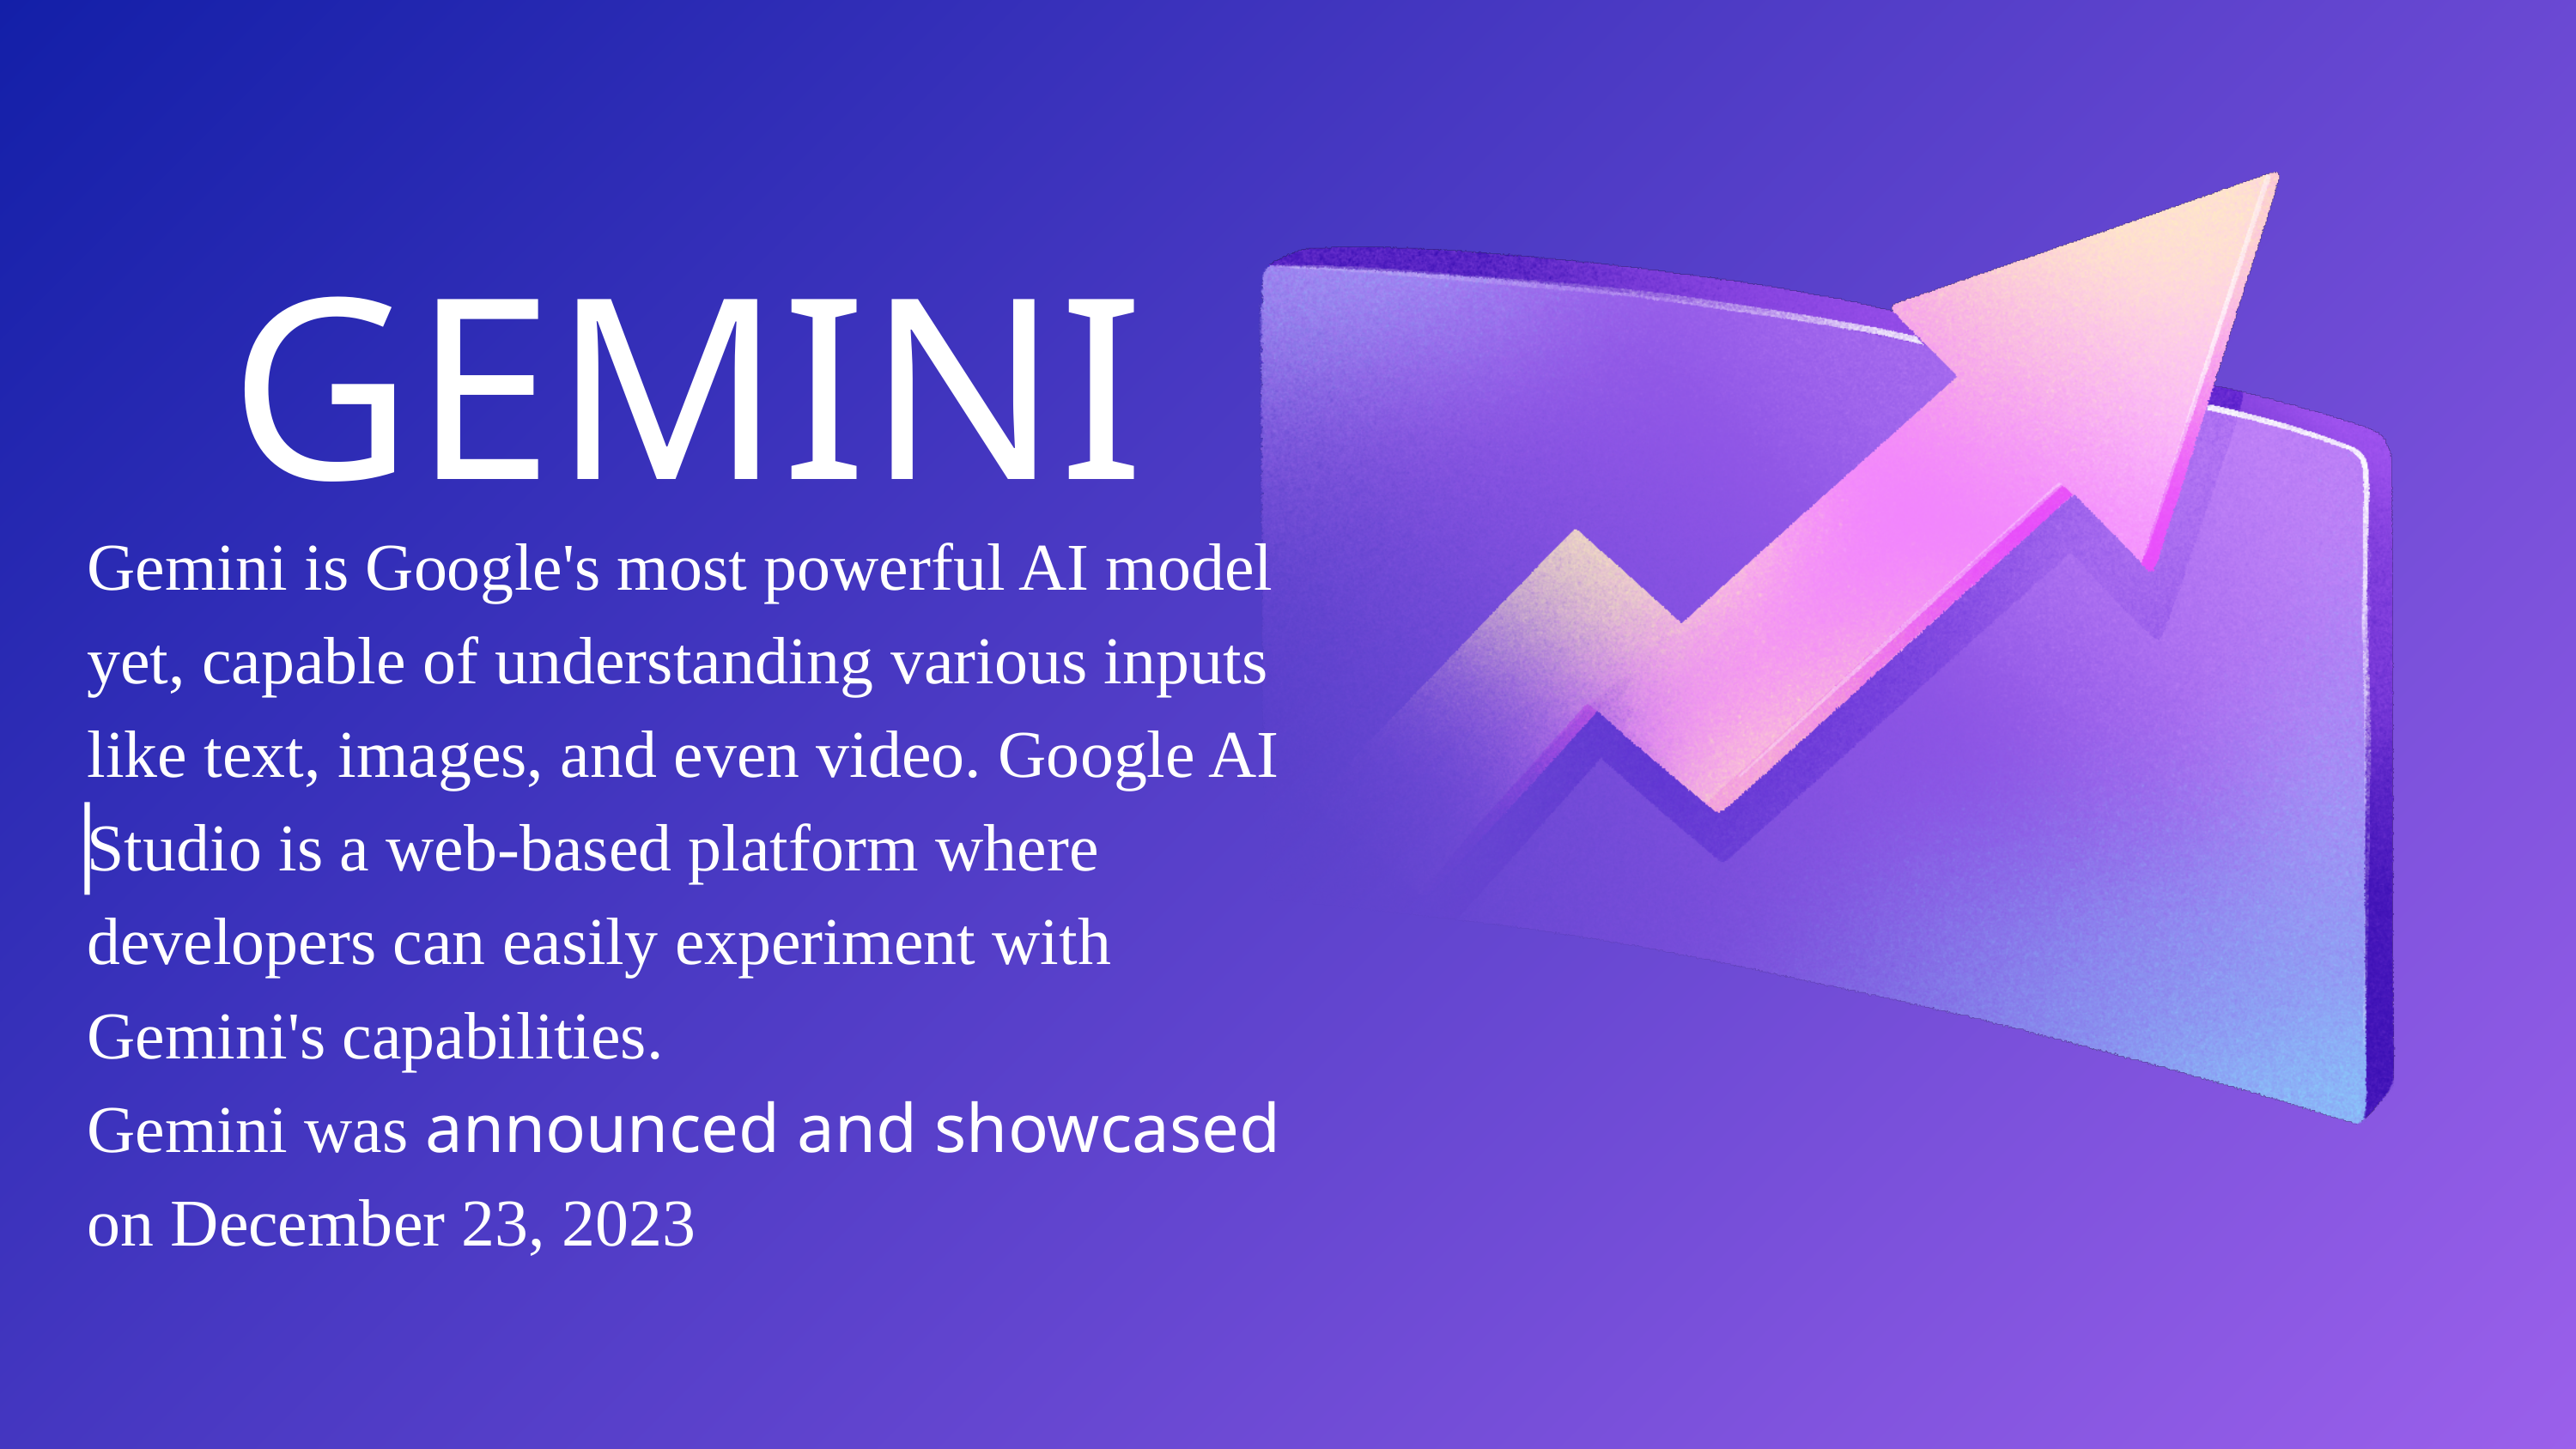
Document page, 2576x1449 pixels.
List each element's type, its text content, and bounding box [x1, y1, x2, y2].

text_box Gemini is Google's most powerful AI model yet, capable of understanding various inputs like text, images, and even video. Google AI Studio is a web-based platform where developers can easily experiment with Gemini's capabilities. Gemini was announced and showcased on December 23, 2023 [87, 509, 1288, 1259]
text_box GEMINI [177, 349, 1198, 509]
text_box [1226, 172, 2432, 1143]
